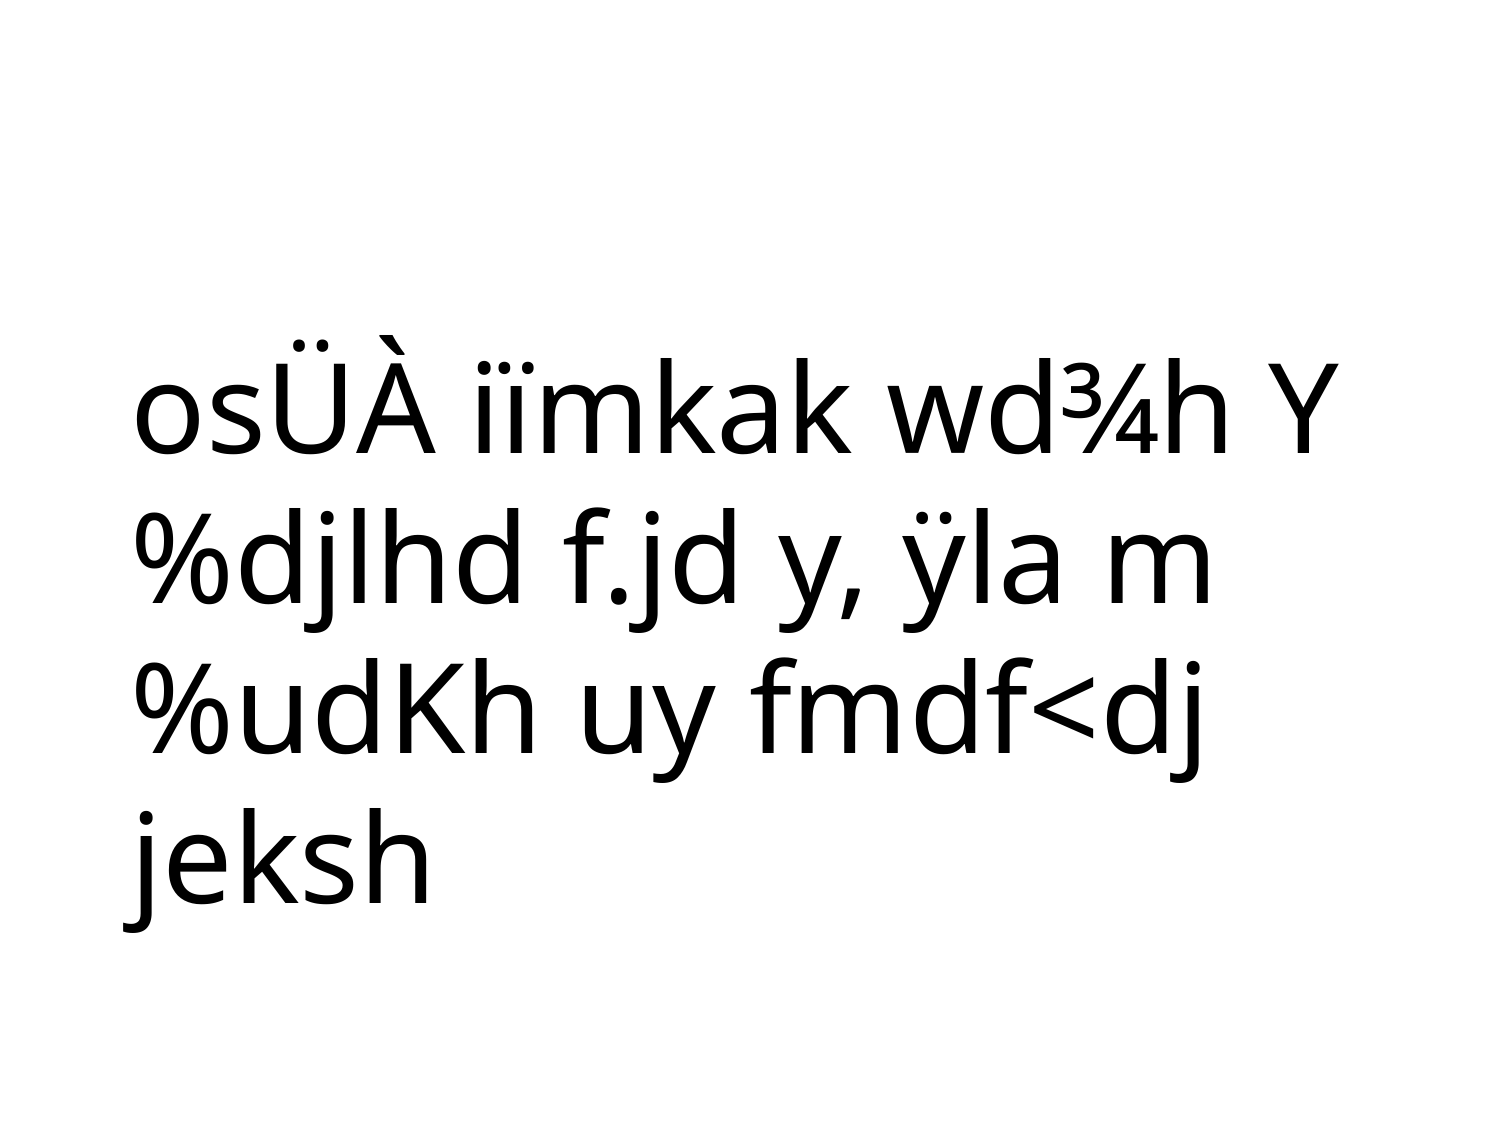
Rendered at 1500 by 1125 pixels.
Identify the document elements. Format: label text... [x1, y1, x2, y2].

text_box osÜÀ iïmkak wd¾h Y%djlhd f.jd y, ÿla m%udKh uy fmdf<dj jeksh [115, 321, 1425, 937]
